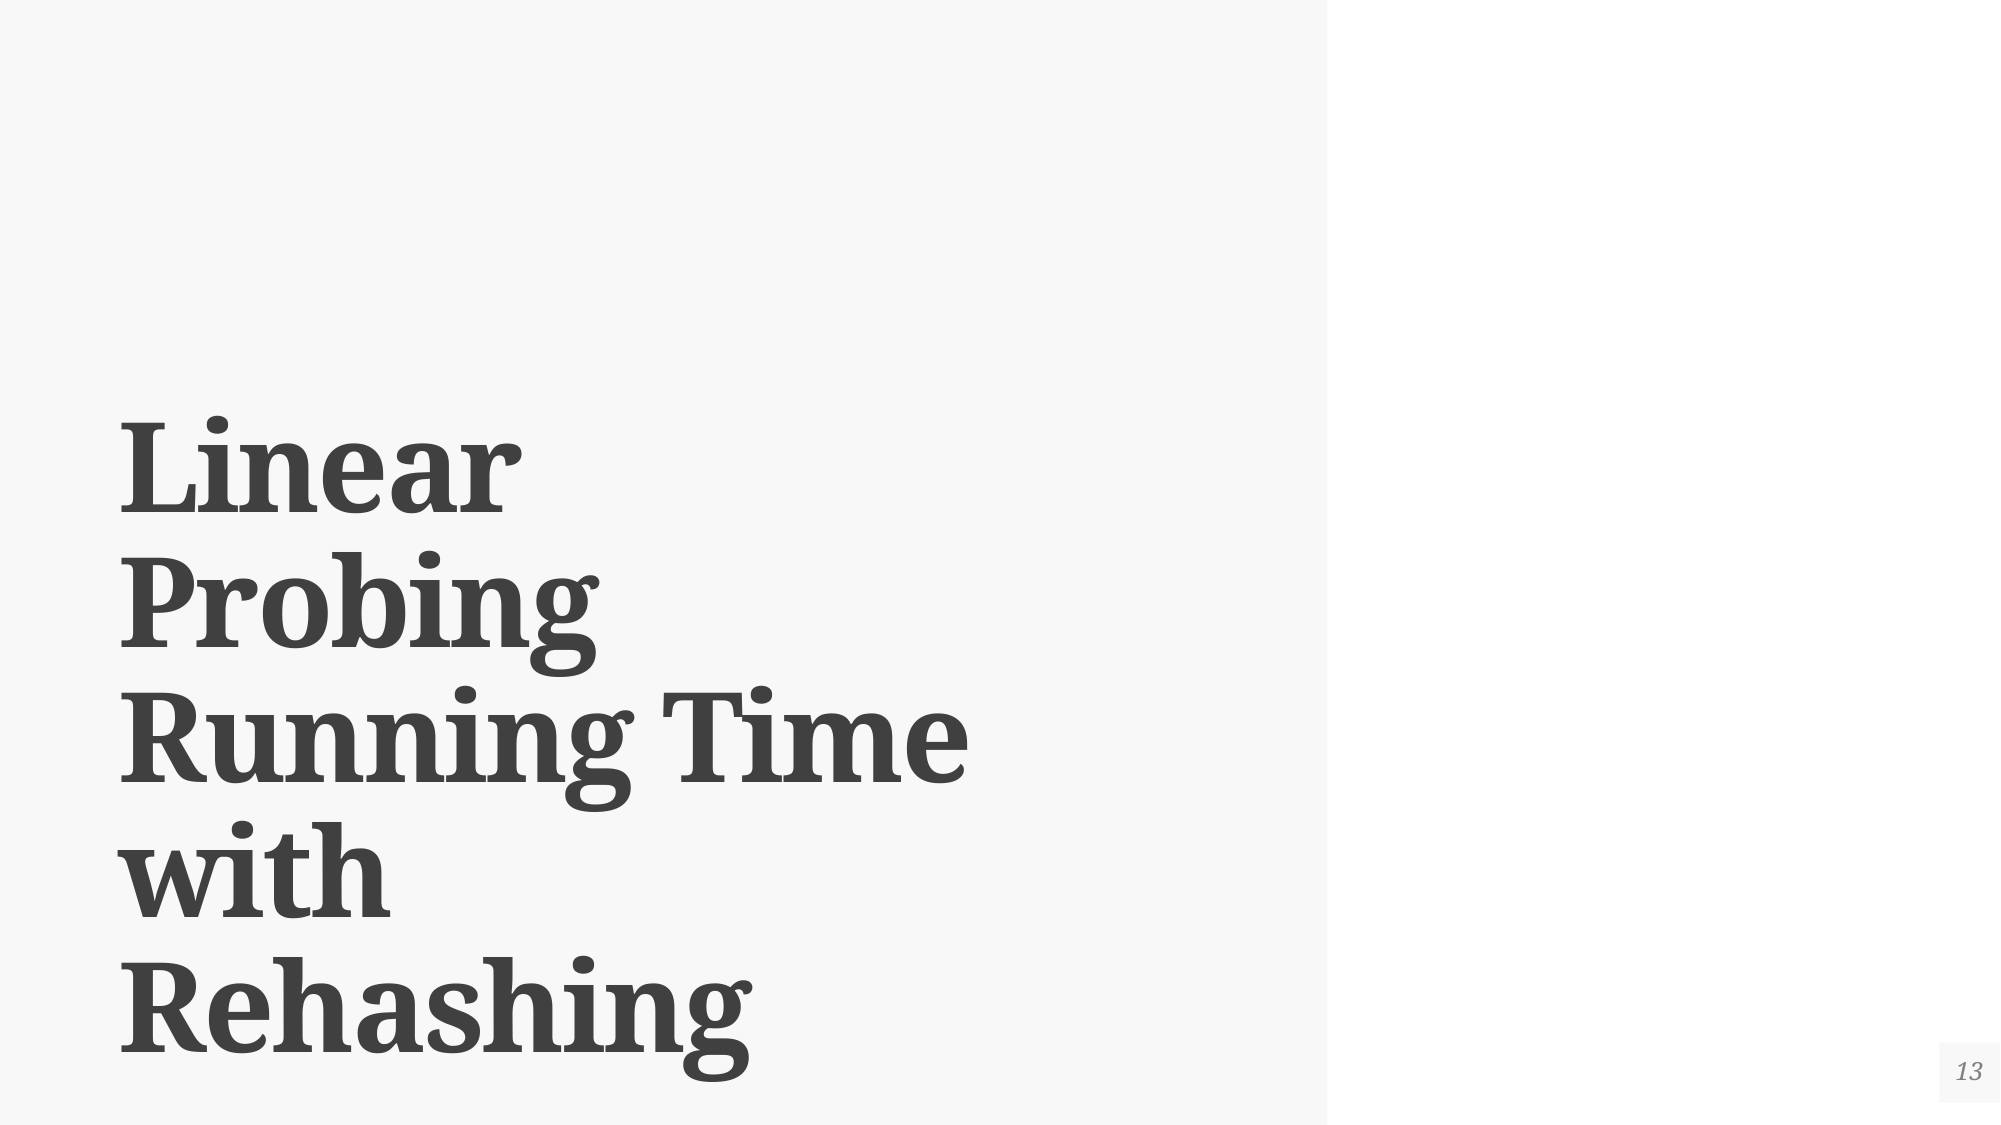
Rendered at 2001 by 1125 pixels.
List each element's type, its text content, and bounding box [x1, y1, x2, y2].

title Linear Probing Running Time with Rehashing [0, 0, 1328, 1125]
slide_number 13 [1939, 1042, 2000, 1103]
